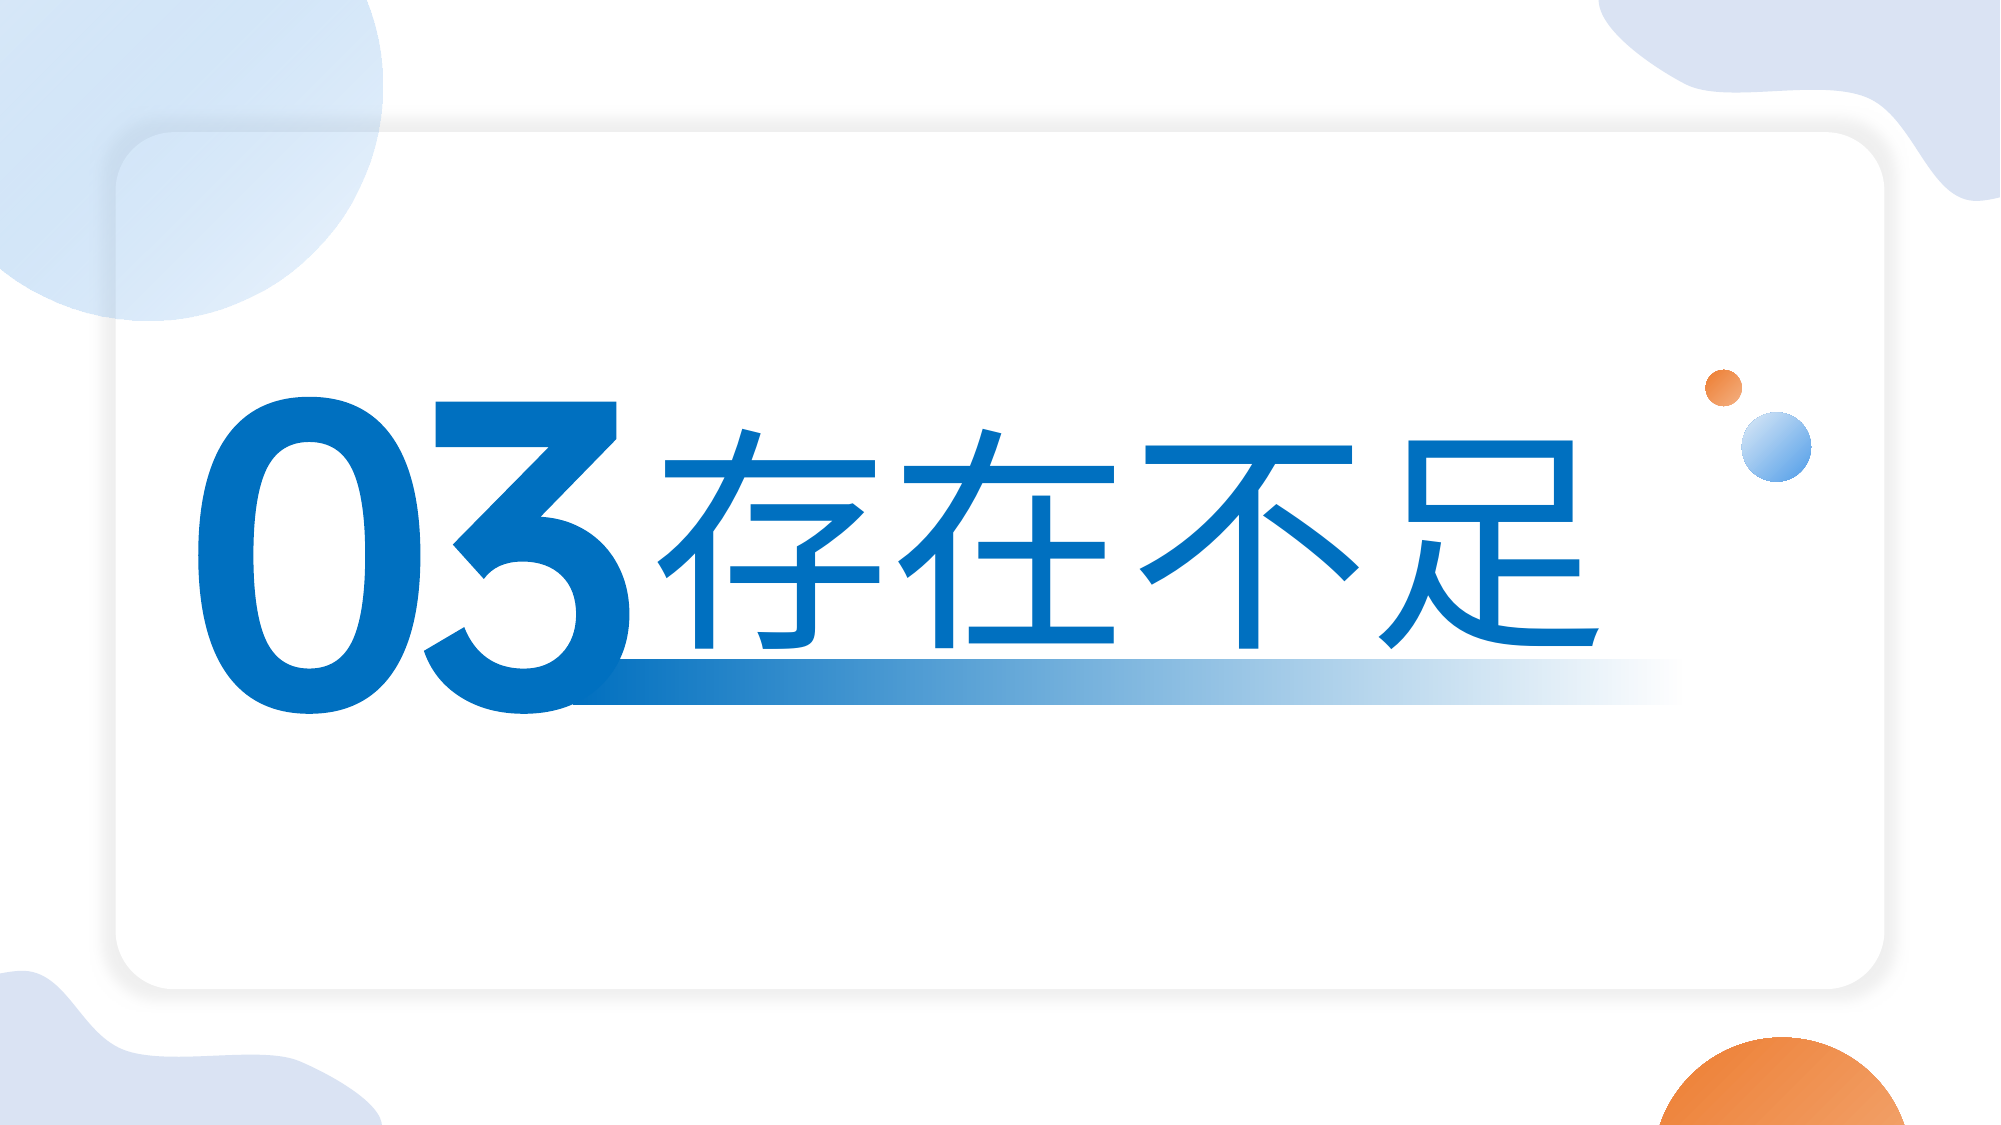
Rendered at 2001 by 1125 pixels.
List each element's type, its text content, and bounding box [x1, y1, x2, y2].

text_box [114, 131, 1886, 991]
text_box [0, 0, 384, 322]
text_box [198, 396, 421, 714]
text_box [1597, 0, 2000, 202]
text_box [1740, 411, 1813, 483]
text_box [423, 401, 630, 714]
text_box [573, 658, 1881, 706]
text_box [0, 969, 383, 1125]
text_box 存在不足 [635, 383, 1682, 686]
text_box [1658, 1036, 1906, 1125]
text_box [1704, 368, 1743, 408]
